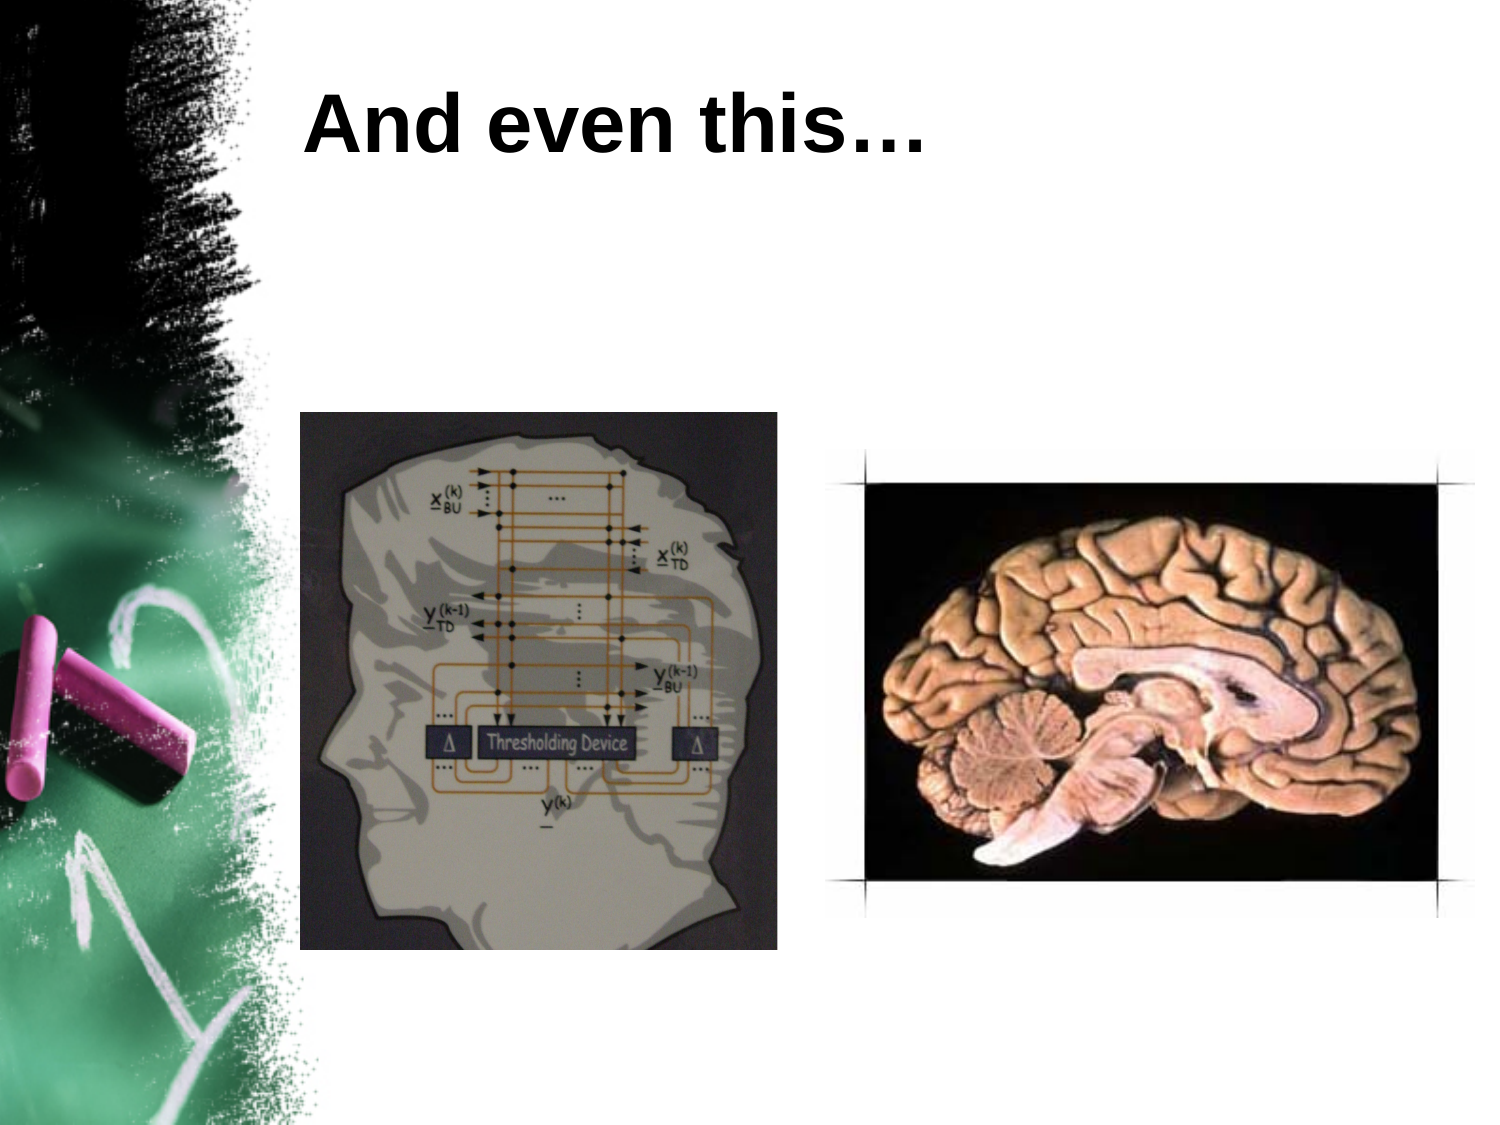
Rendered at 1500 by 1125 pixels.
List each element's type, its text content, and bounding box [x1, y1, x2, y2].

title And even this… [287, 50, 1438, 188]
picture [0, 0, 1500, 1125]
